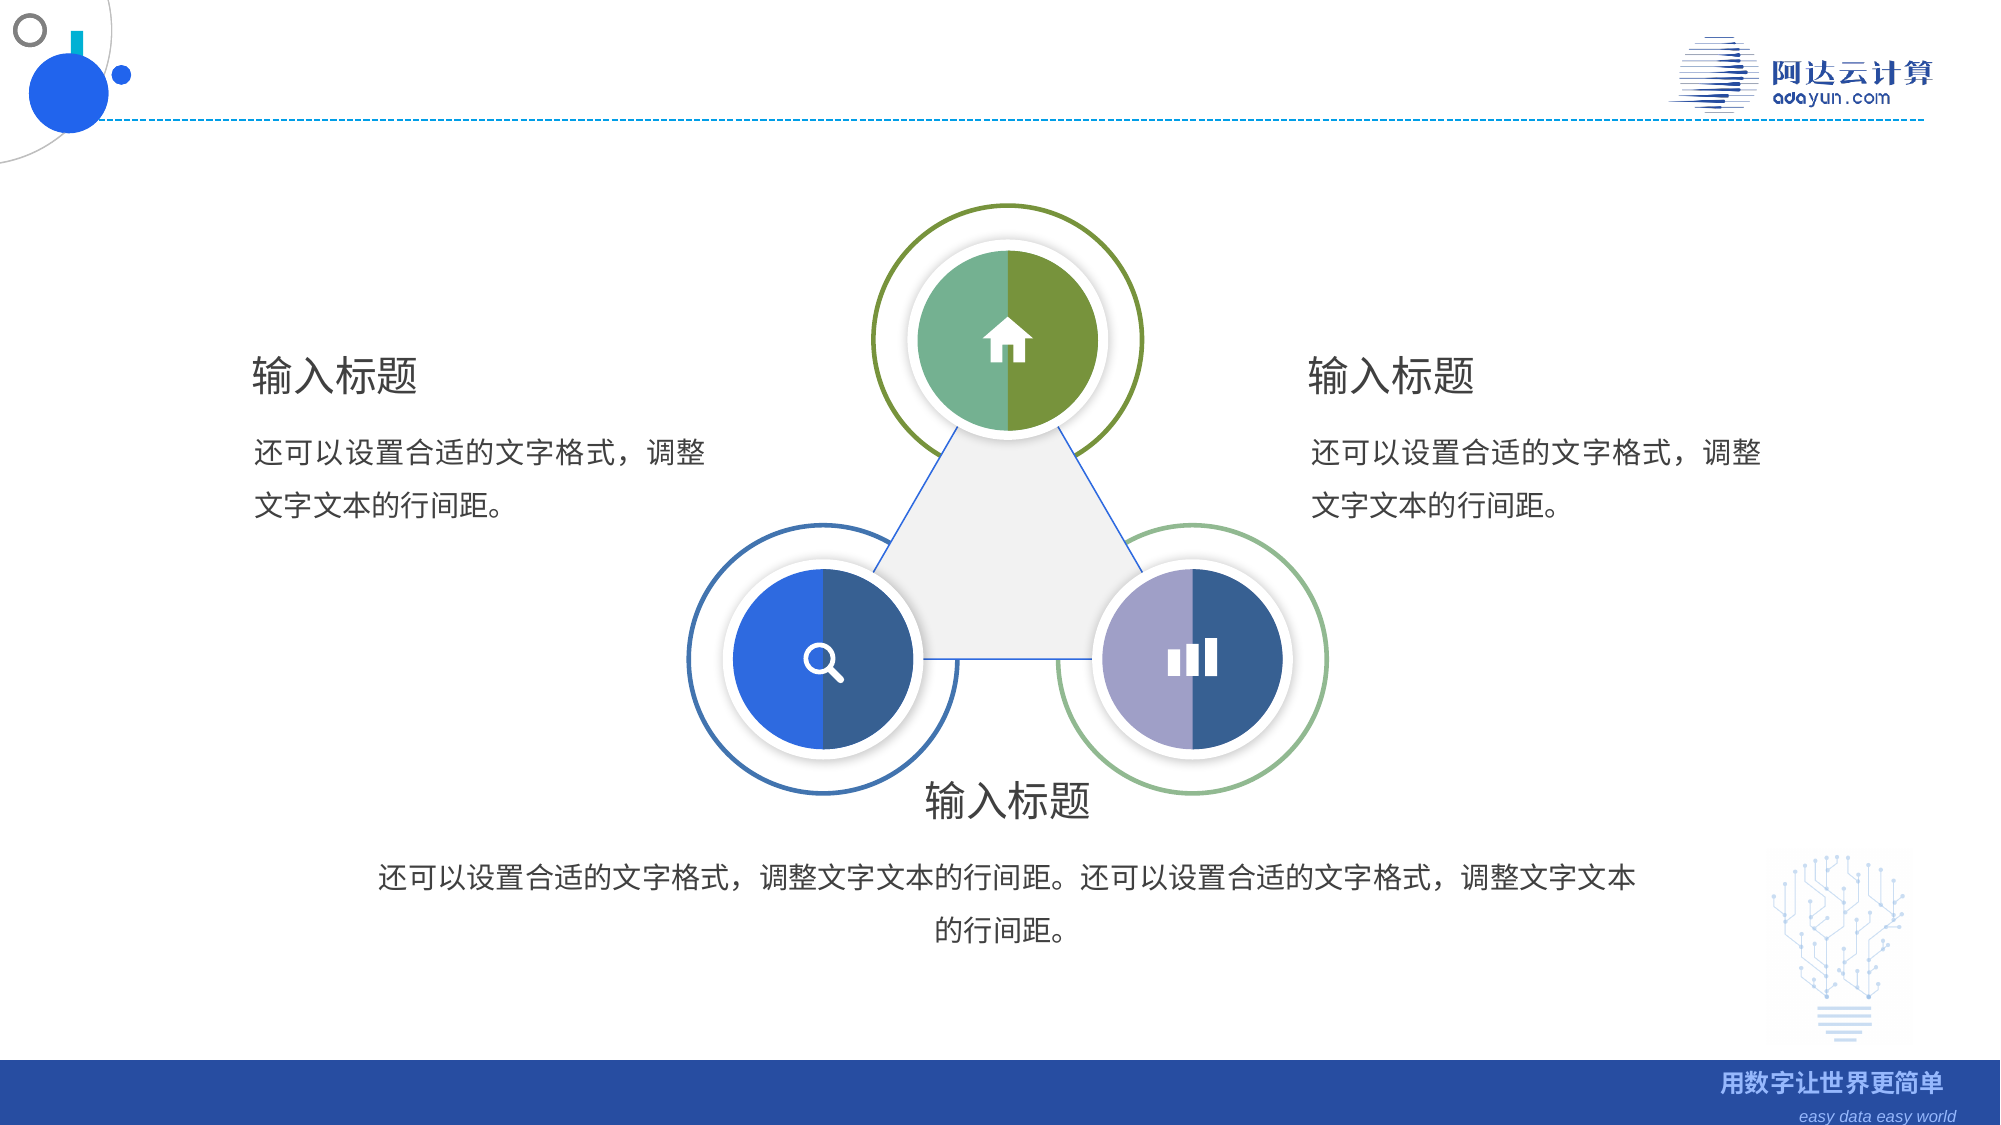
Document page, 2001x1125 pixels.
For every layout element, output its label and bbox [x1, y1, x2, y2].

picture [1766, 848, 1913, 1045]
picture [1668, 37, 1933, 113]
text_box [1307, 350, 1762, 518]
text_box [369, 775, 1646, 943]
text_box [251, 350, 706, 518]
text_box [686, 203, 1330, 775]
